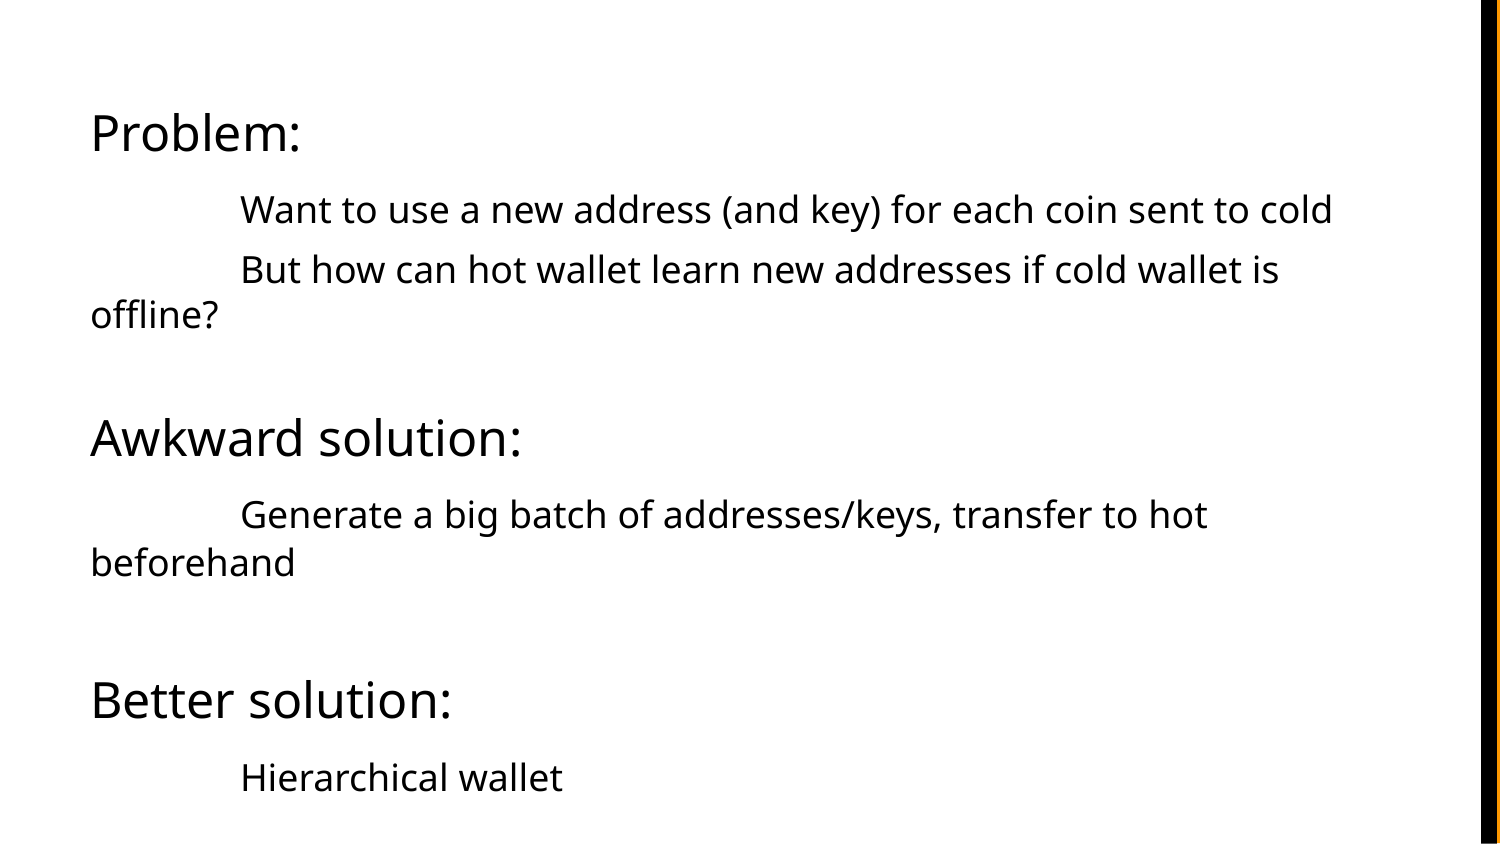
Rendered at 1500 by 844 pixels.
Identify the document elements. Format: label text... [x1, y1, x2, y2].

list Problem: Want to use a new address (and key) for each coin sent to cold But how can hot wallet learn new addresses if cold wallet is offline? Awkward solution: Generate a big batch of addresses/keys, transfer to hot beforehand Better solution: Hierarchical wallet [75, 86, 1425, 808]
